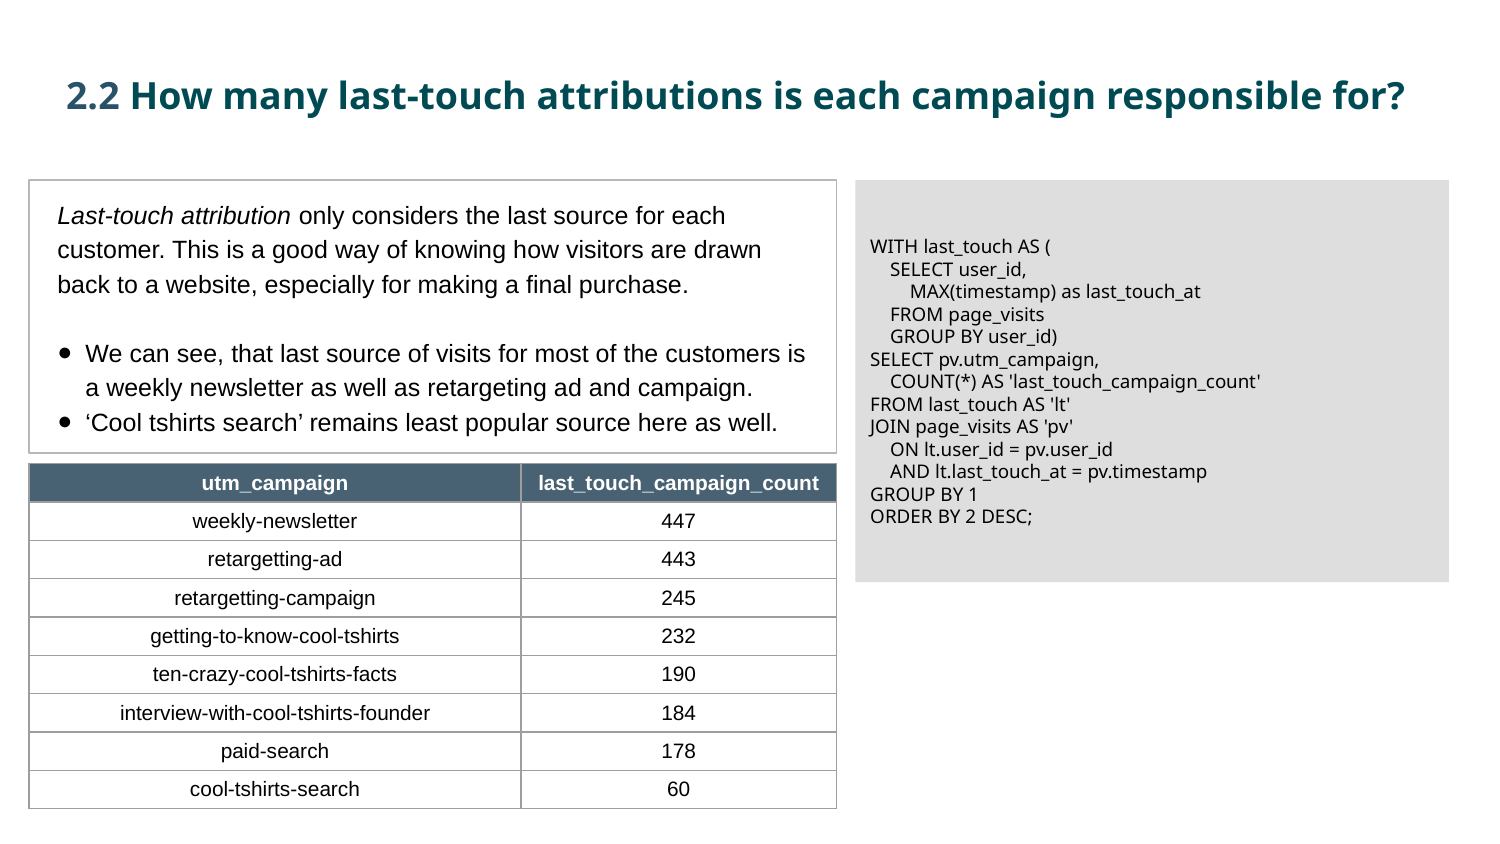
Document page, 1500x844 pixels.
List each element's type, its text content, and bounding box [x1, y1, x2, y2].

table_cell ten-crazy-cool-tshirts-facts [30, 656, 520, 693]
table_cell interview-with-cool-tshirts-founder [30, 694, 520, 731]
table_cell 447 [522, 503, 836, 540]
table_cell retargetting-ad [30, 541, 520, 578]
text_box WITH last_touch AS ( SELECT user_id, MAX(timestamp) as last_touch_at FROM page_visits GROUP BY user_id) SELECT pv.utm_campaign, COUNT(*) AS 'last_touch_campaign_count' FROM last_touch AS 'lt' JOIN page_visits AS 'pv' ON lt.user_id = pv.user_id AND lt.last_touch_at = pv.timestamp GROUP BY 1 ORDER BY 2 DESC; [853, 178, 1451, 584]
table_cell weekly-newsletter [30, 503, 520, 540]
table_cell 443 [522, 541, 836, 578]
table_cell retargetting-campaign [30, 579, 520, 616]
text_box Last-touch attribution only considers the last source for each customer. This is a good way of knowing how visitors are drawn back to a website, especially for making a final purchase. We can see, that last source of visits for most of the customers is a weekly newsletter as well as retargeting ad and campaign. ‘Cool tshirts search’ remains least popular source here as well. [29, 180, 837, 453]
table_cell getting-to-know-cool-tshirts [30, 618, 520, 655]
table_cell 184 [522, 694, 836, 731]
table_cell 232 [522, 618, 836, 655]
table_cell 245 [522, 579, 836, 616]
table_cell 190 [522, 656, 836, 693]
table_cell 60 [522, 771, 836, 808]
text_box 2.2 How many last-touch attributions is each campaign responsible for? [51, 47, 1449, 133]
table_header utm_campaign [30, 464, 520, 501]
table_header last_touch_campaign_count [522, 464, 836, 501]
table_cell 178 [522, 733, 836, 770]
table_cell paid-search [30, 733, 520, 770]
table_cell cool-tshirts-search [30, 771, 520, 808]
